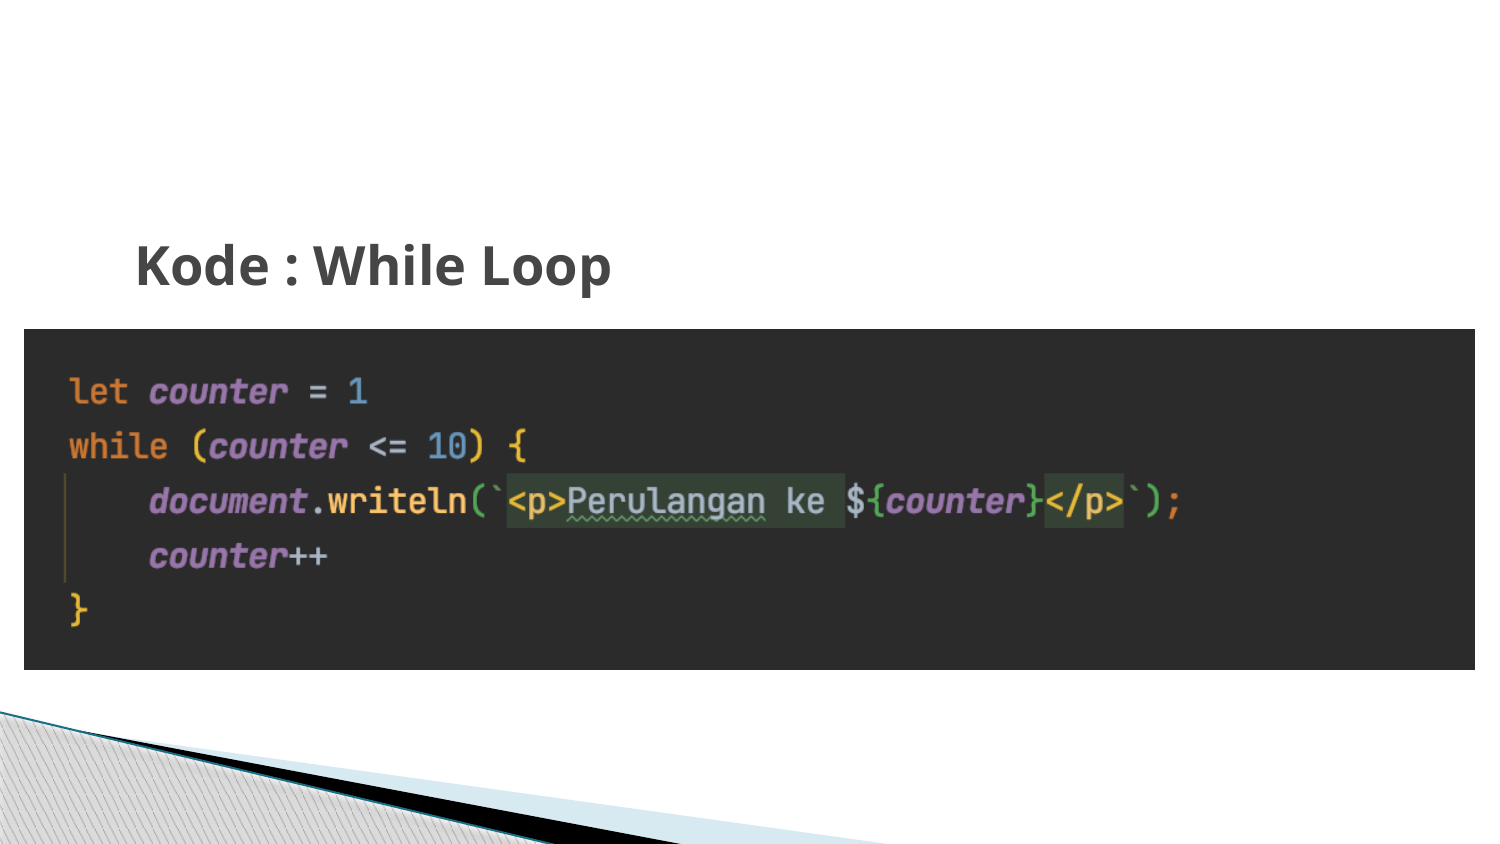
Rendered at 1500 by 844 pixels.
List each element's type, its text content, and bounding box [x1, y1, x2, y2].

picture [24, 328, 1476, 671]
title Kode : While Loop [119, 216, 1381, 305]
